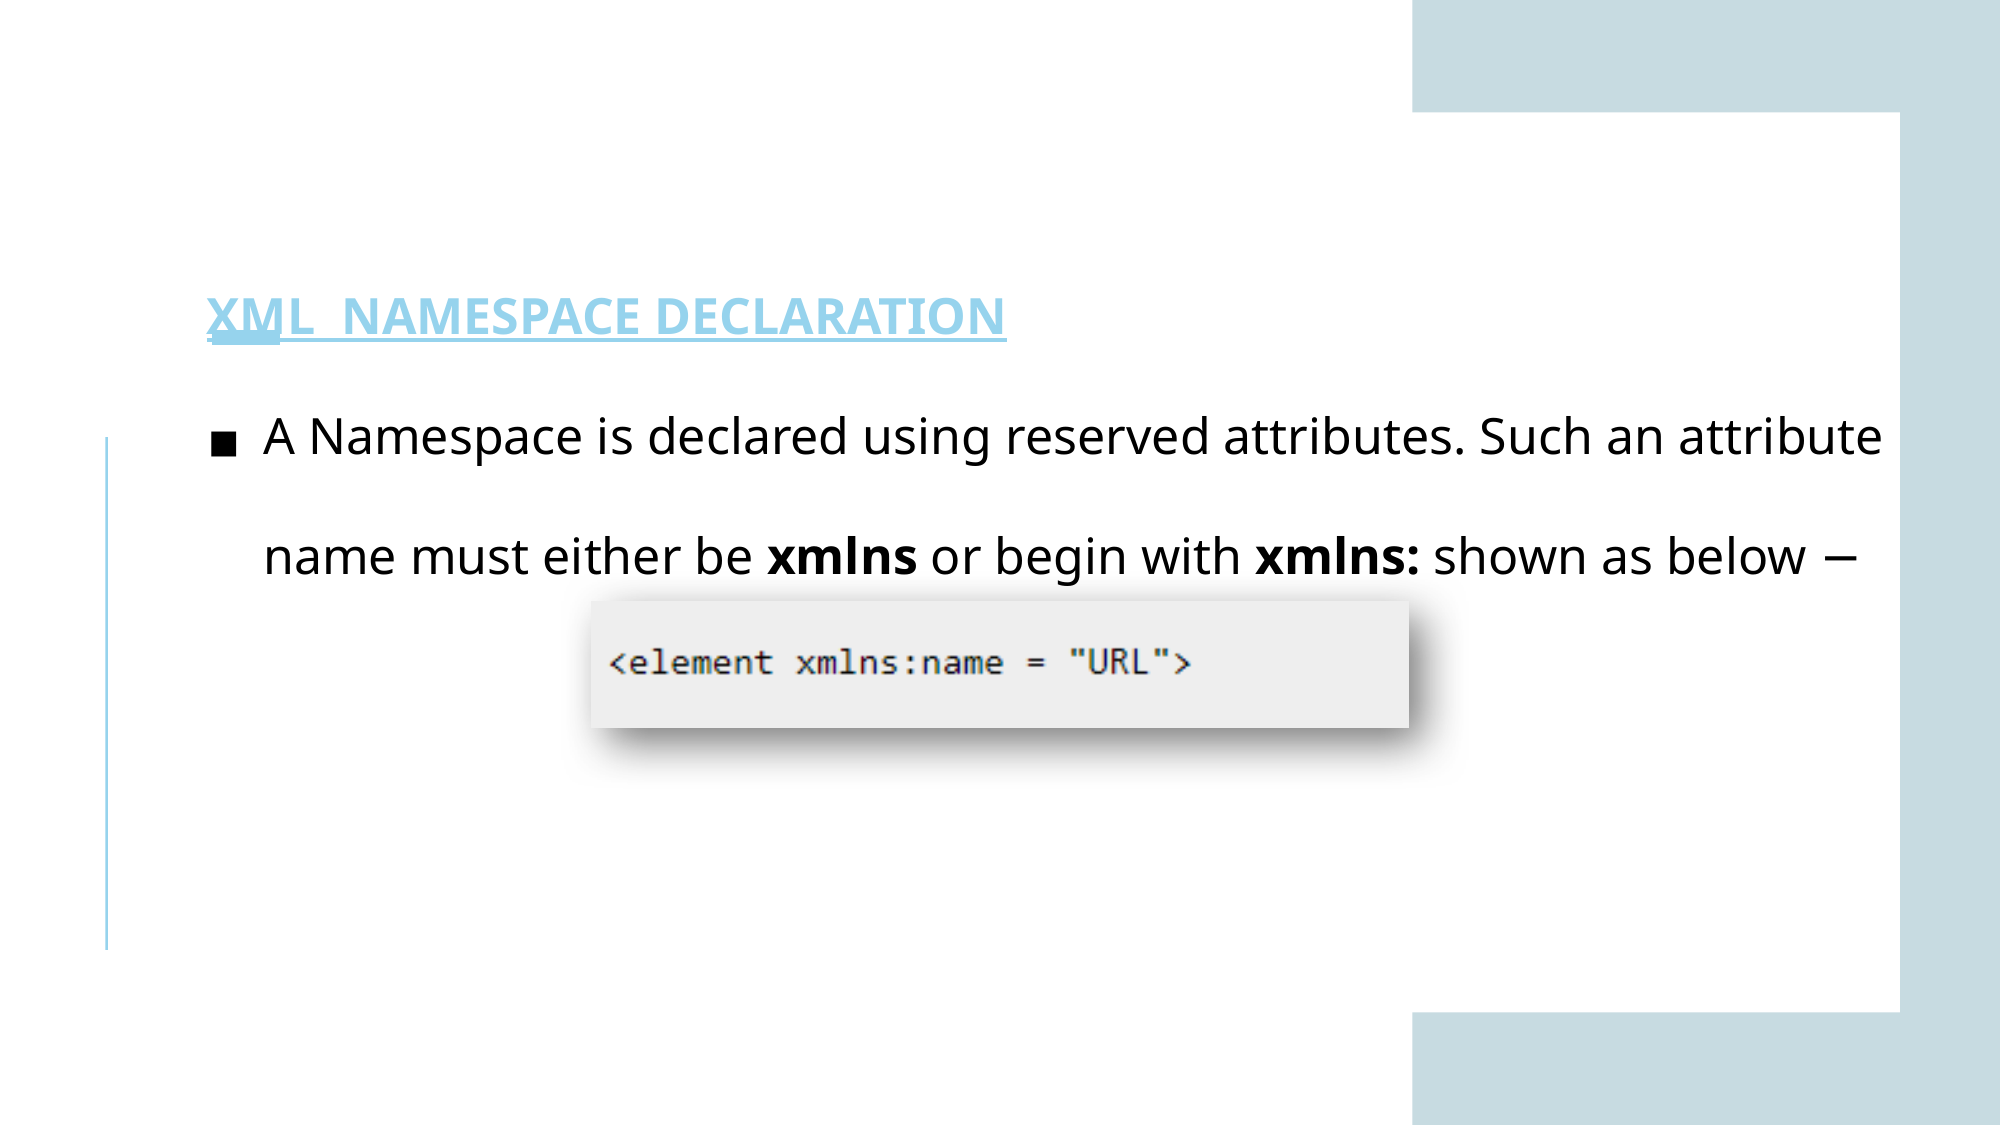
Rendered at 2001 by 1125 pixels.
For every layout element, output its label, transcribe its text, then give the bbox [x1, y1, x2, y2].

text_box XML NAMESPACE DECLARATION A Namespace is declared using reserved attributes. Such an attribute name must either be xmlns or begin with xmlns: shown as below − [191, 217, 1900, 592]
picture [590, 601, 1410, 729]
